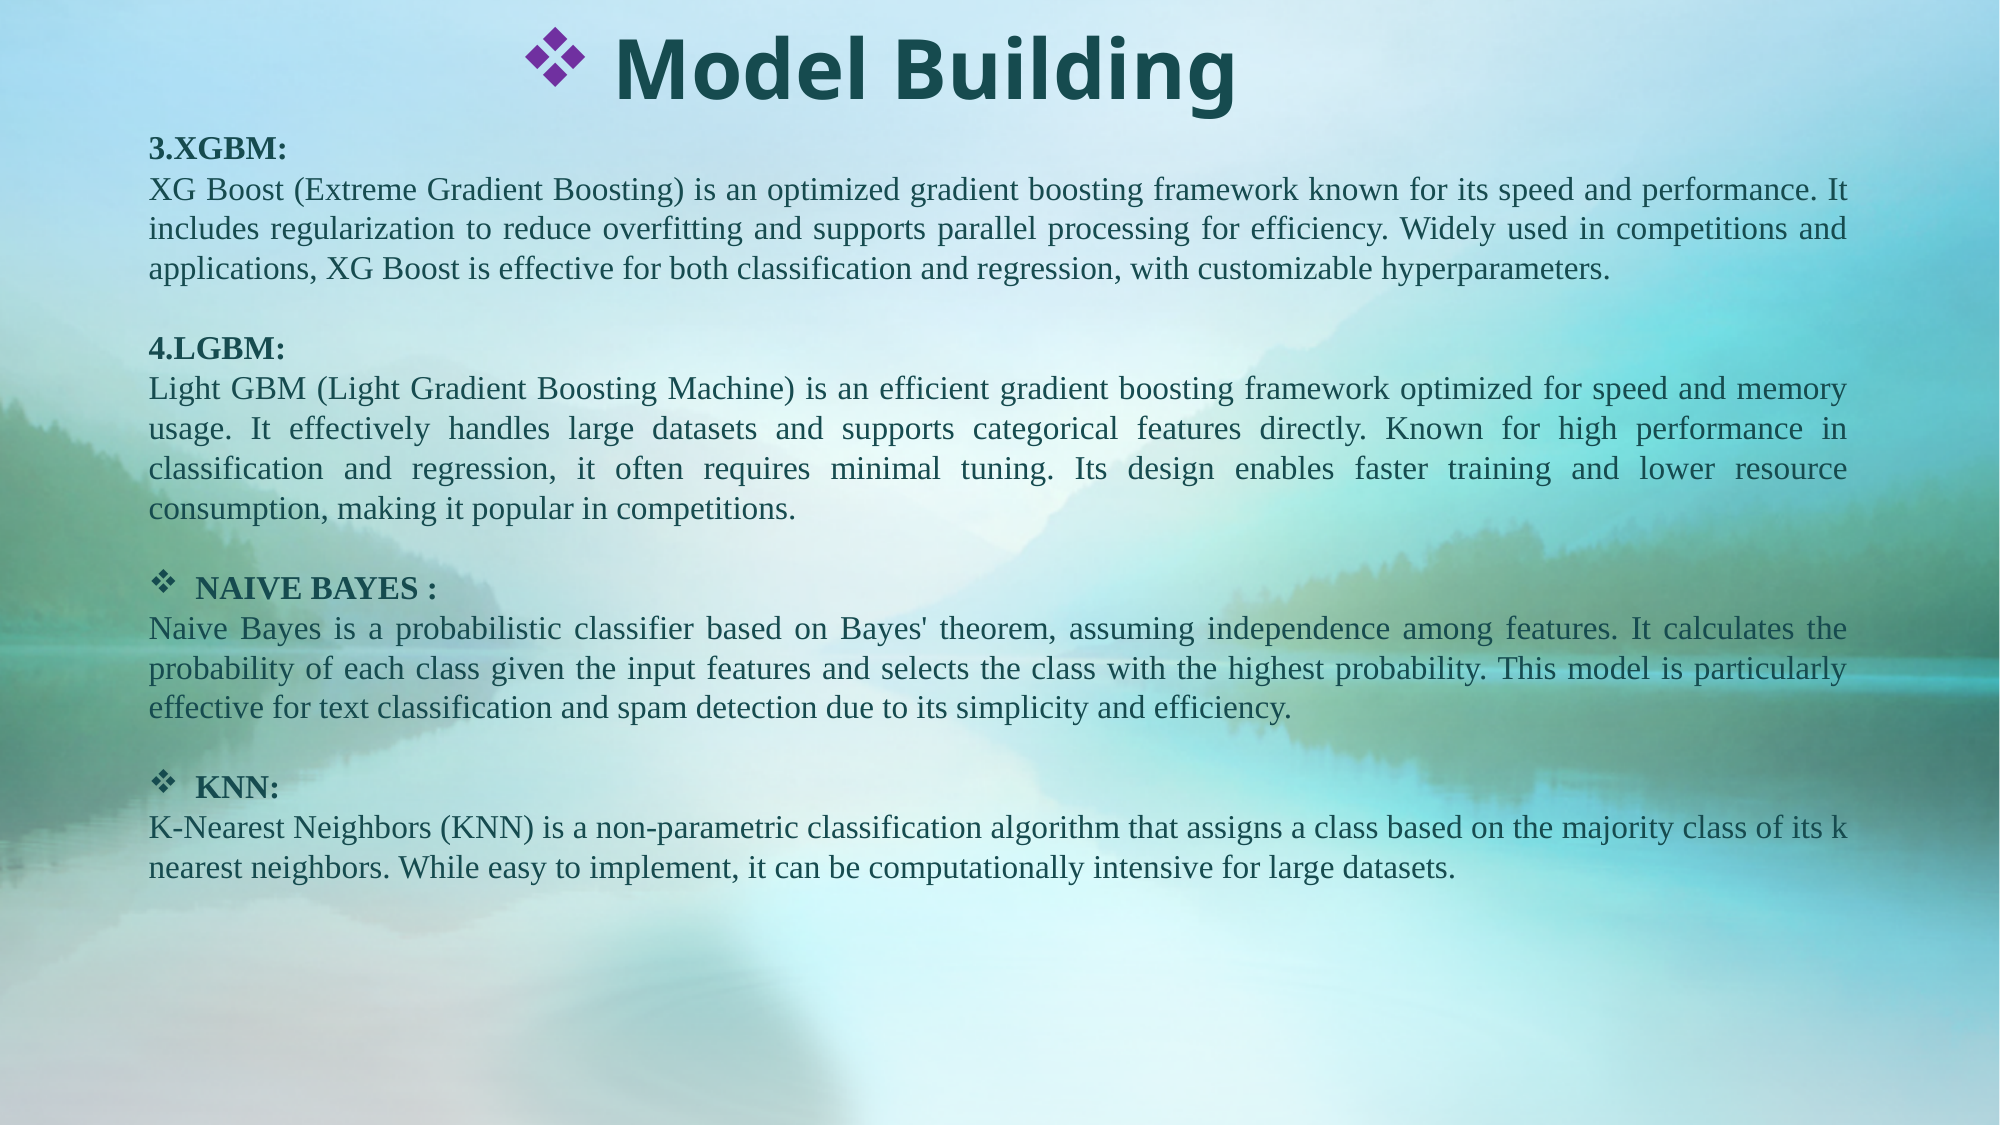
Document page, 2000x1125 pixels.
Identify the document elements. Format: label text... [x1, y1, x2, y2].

title Model Building [503, 10, 1851, 119]
picture [0, 0, 2000, 1125]
text_box 3.XGBM: XG Boost (Extreme Gradient Boosting) is an optimized gradient boosting framework known for its speed and performance. It includes regularization to reduce overfitting and supports parallel processing for efficiency. Widely used in competitions and applications, XG Boost is effective for both classification and regression, with customizable hyperparameters. 4.LGBM: Light GBM (Light Gradient Boosting Machine) is an efficient gradient boosting framework optimized for speed and memory usage. It effectively handles large datasets and supports categorical features directly. Known for high performance in classification and regression, it often requires minimal tuning. Its design enables faster training and lower resource consumption, making it popular in competitions. NAIVE BAYES : Naive Bayes is a probabilistic classifier based on Bayes' theorem, assuming independence among features. It calculates the probability of each class given the input features and selects the class with the highest probability. This model is particularly effective for text classification and spam detection due to its simplicity and efficiency. KNN: K-Nearest Neighbors (KNN) is a non-parametric classification algorithm that assigns a class based on the majority class of its k nearest neighbors. While easy to implement, it can be computationally intensive for large datasets. [133, 119, 1866, 893]
